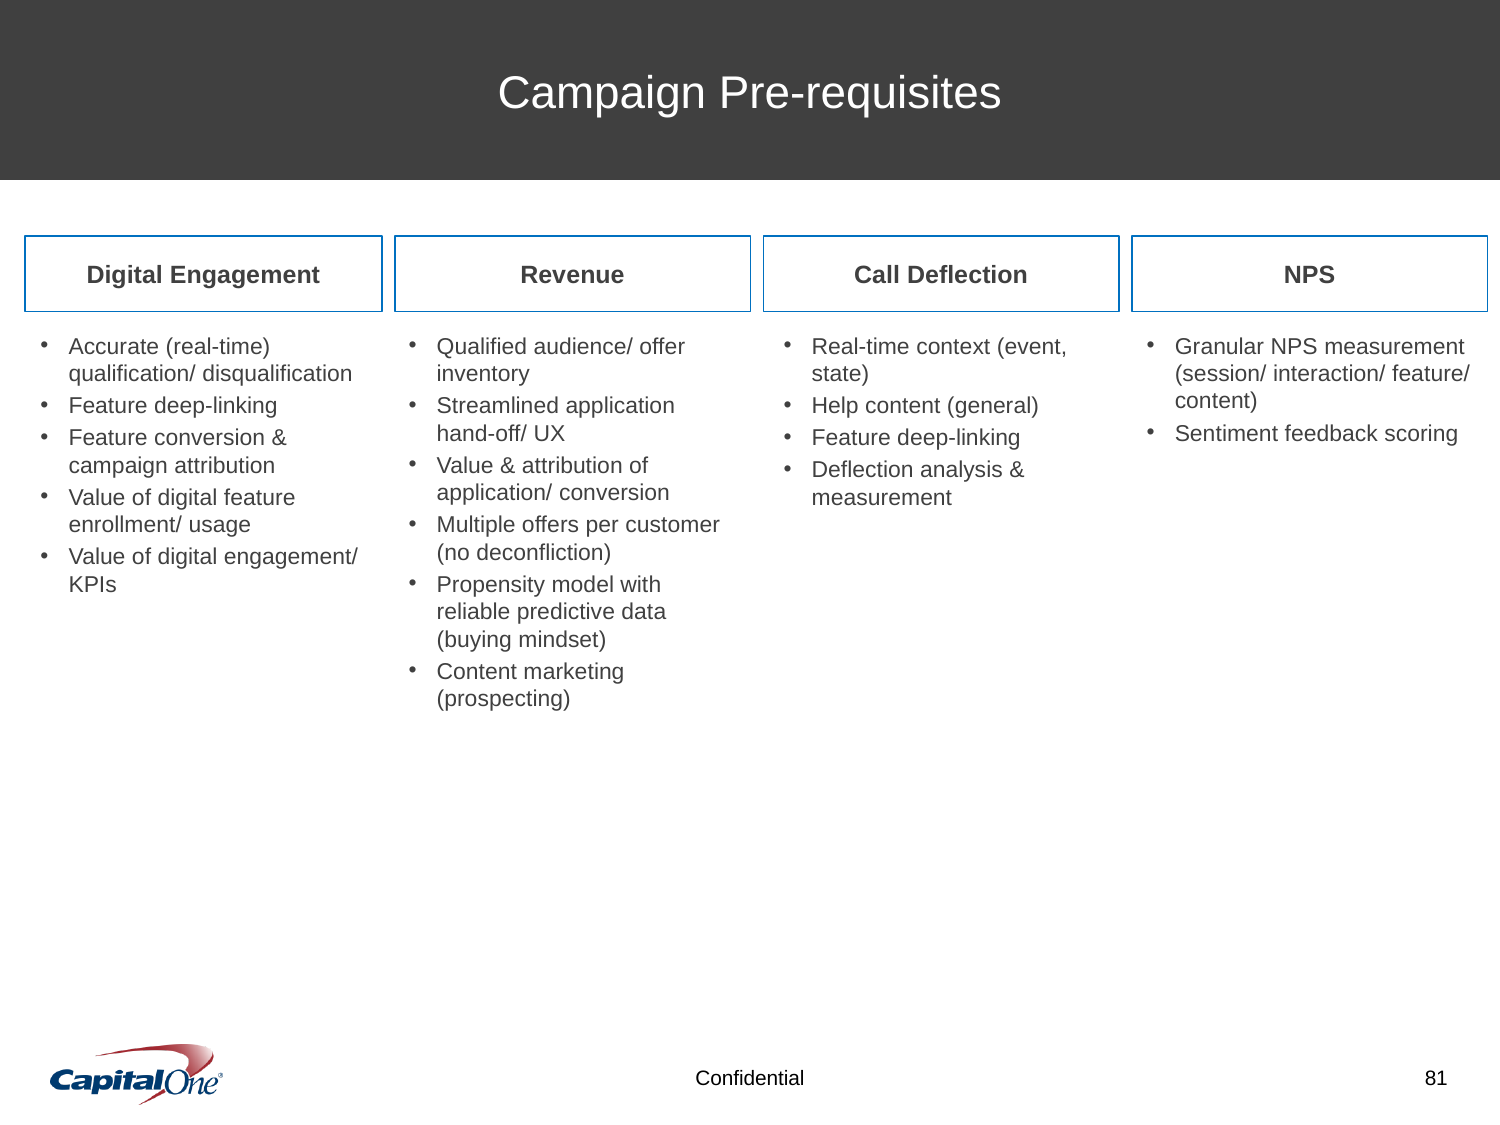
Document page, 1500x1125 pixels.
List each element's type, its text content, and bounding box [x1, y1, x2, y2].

text_box Real-time context (event, state) Help content (general) Feature deep-linking Deflection analysis & measurement [768, 323, 1125, 518]
text_box Granular NPS measurement (session/ interaction/ feature/ content) Sentiment feedback scoring [1131, 323, 1489, 453]
text_box Revenue [394, 235, 751, 312]
text_box Call Deflection [763, 235, 1119, 312]
text_box NPS [1131, 235, 1488, 312]
text_box Digital Engagement [24, 235, 382, 312]
text_box Qualified audience/ offer inventory Streamlined application hand-off/ UX Value & attribution of application/ conversion Multiple offers per customer (no deconfliction) Propensity model with reliable predictive data (buying mindset) Content marketing (prospecting) [393, 323, 750, 719]
text_box Campaign Pre-requisites [0, 0, 1500, 180]
picture [50, 1044, 223, 1105]
text_box Accurate (real-time) qualification/ disqualification Feature deep-linking Feature conversion & campaign attribution Value of digital feature enrollment/ usage Value of digital engagement/ KPIs [25, 323, 382, 637]
